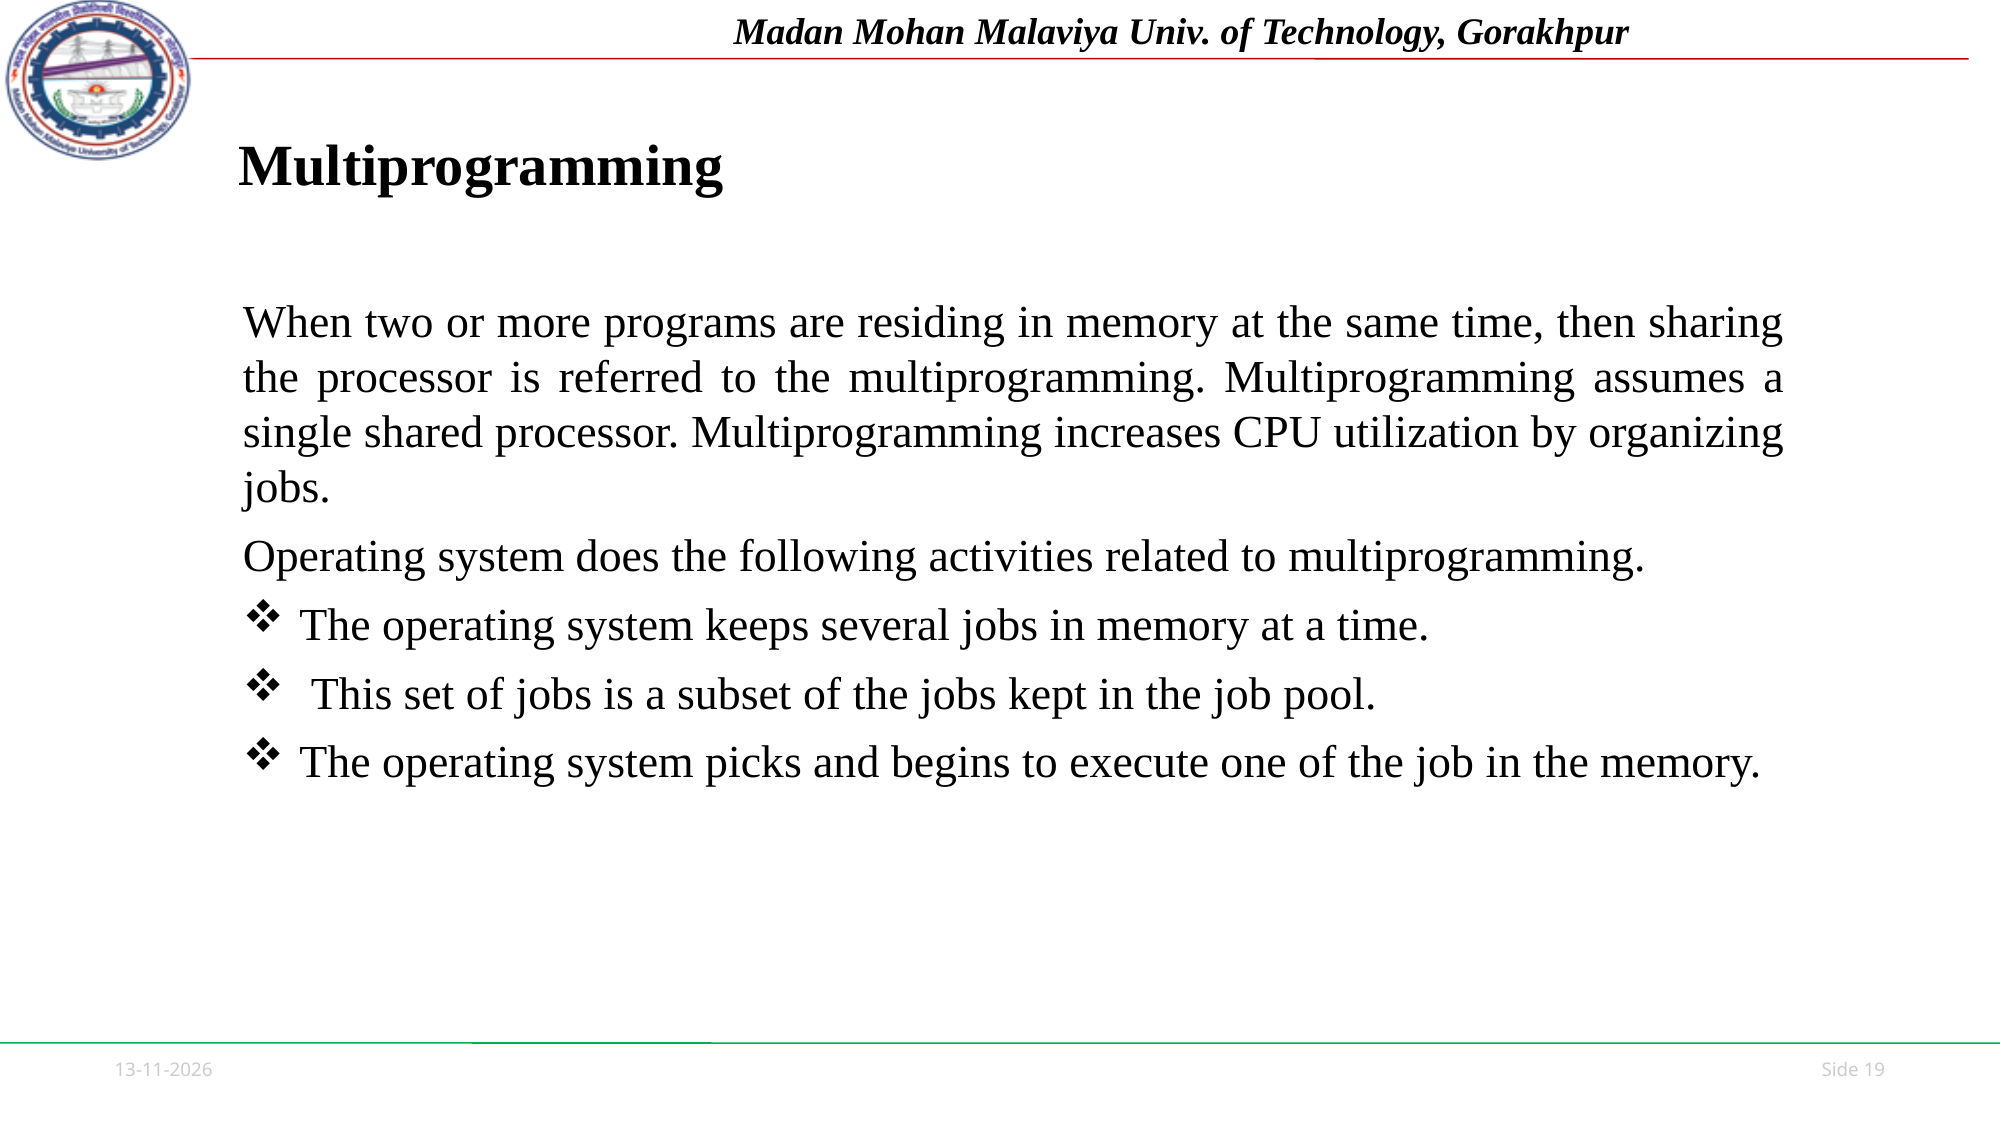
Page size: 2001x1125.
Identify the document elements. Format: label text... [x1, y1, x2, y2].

title Multiprogramming [223, 119, 1279, 233]
list When two or more programs are residing in memory at the same time, then sharing the processor is referred to the multiprogramming. Multiprogramming assumes a single shared processor. Multiprogramming increases CPU utilization by organizing jobs. Operating system does the following activities related to multiprogramming. The operating system keeps several jobs in memory at a time. This set of jobs is a subset of the jobs kept in the job pool. The operating system picks and begins to execute one of the job in the memory. [228, 284, 1800, 922]
picture [0, 0, 197, 166]
